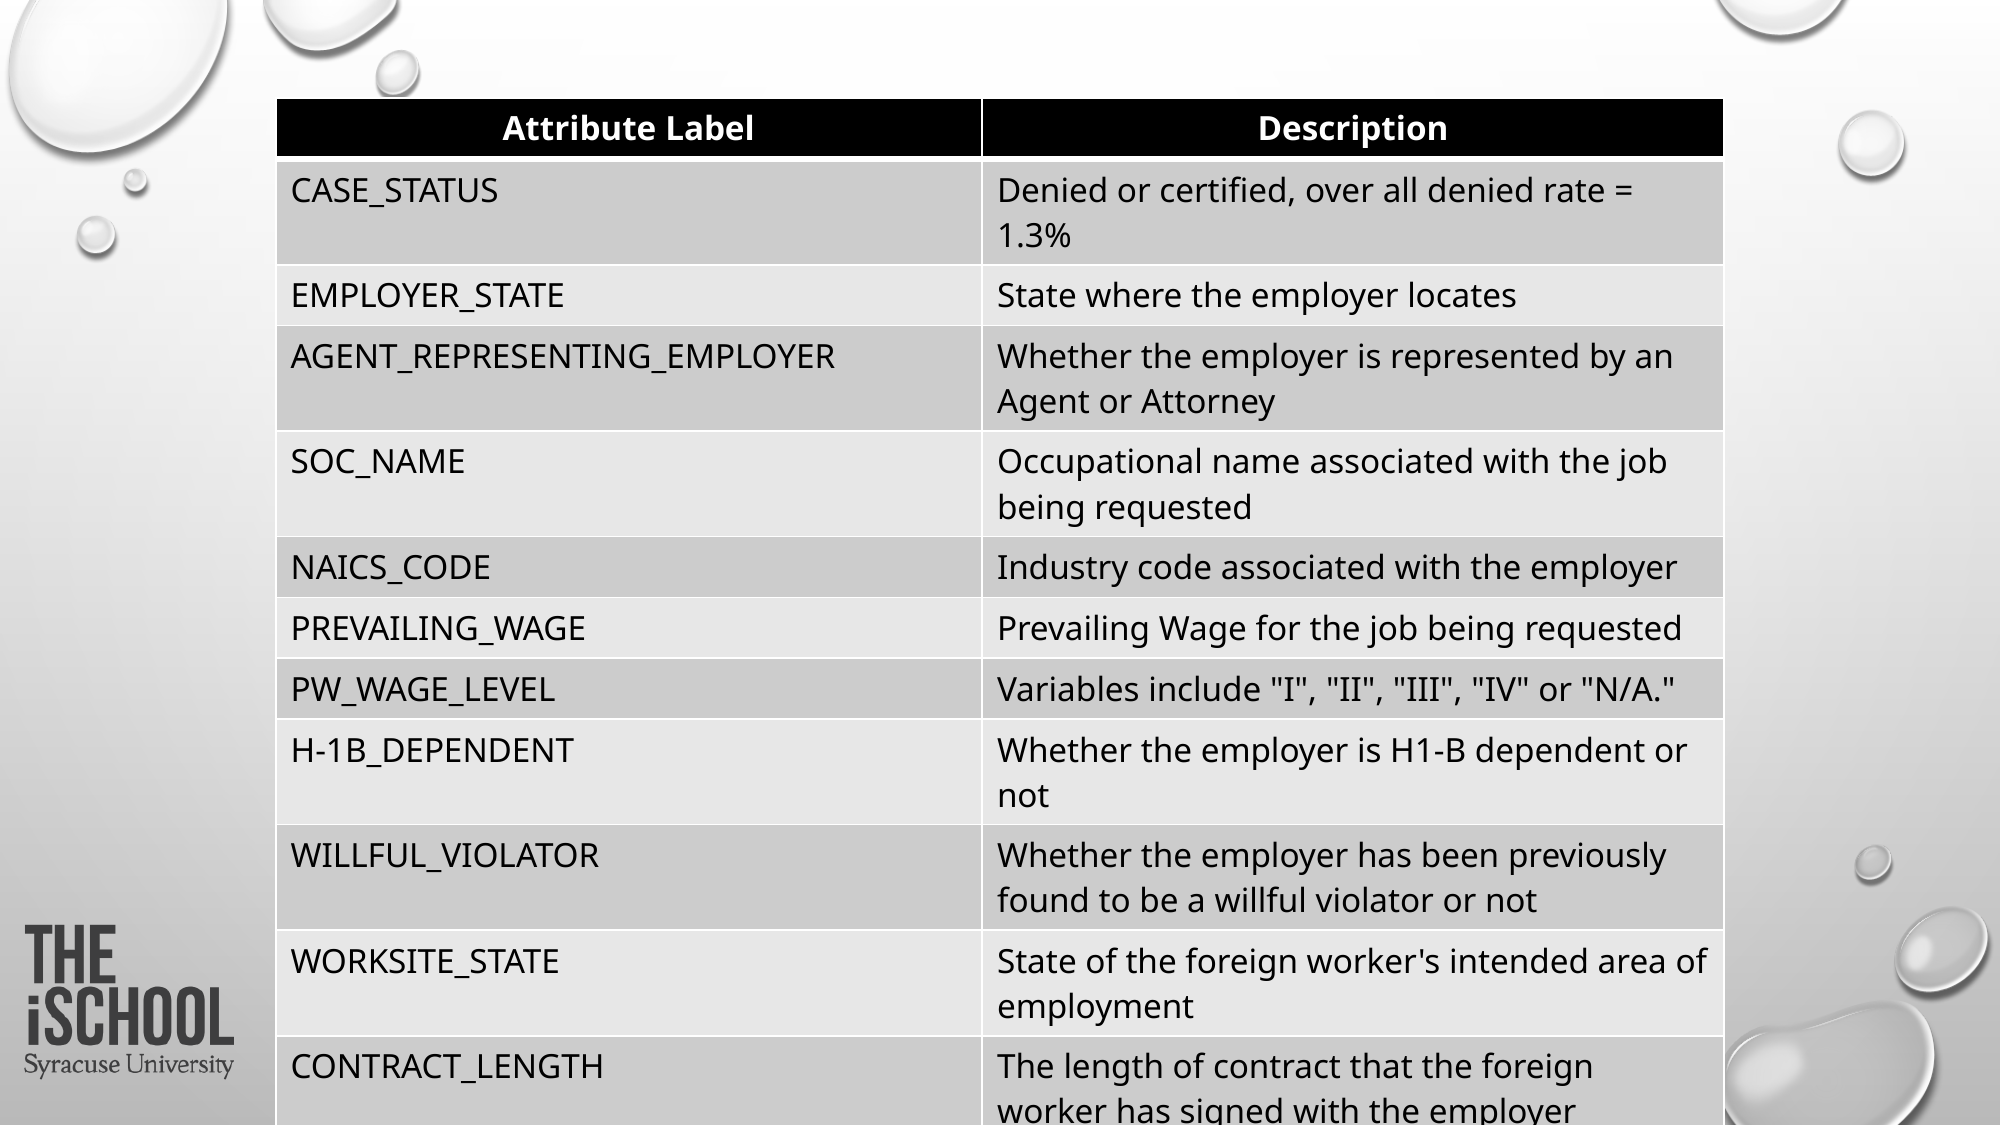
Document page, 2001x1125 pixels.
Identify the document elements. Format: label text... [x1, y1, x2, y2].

table_cell SOC_NAME [277, 432, 981, 536]
table_cell Whether the employer is H1-B dependent or not [983, 720, 1723, 824]
table_header Attribute Label [277, 99, 981, 156]
table_cell CONTRACT_LENGTH [277, 1037, 981, 1125]
table_cell Whether the employer has been previously found to be a willful violator or not [983, 825, 1723, 929]
table_cell WORKSITE_STATE [277, 931, 981, 1035]
table_cell Whether the employer is represented by an Agent or Attorney [983, 326, 1723, 430]
table_cell State where the employer locates [983, 266, 1723, 325]
table_cell PW_WAGE_LEVEL [277, 659, 981, 718]
table_cell The length of contract that the foreign worker has signed with the employer [983, 1037, 1723, 1125]
table_cell Prevailing Wage for the job being requested [983, 598, 1723, 657]
table_cell EMPLOYER_STATE [277, 266, 981, 325]
table_cell AGENT_REPRESENTING_EMPLOYER [277, 326, 981, 430]
table_cell State of the foreign worker's intended area of employment [983, 931, 1723, 1035]
table_cell PREVAILING_WAGE [277, 598, 981, 657]
table_cell Denied or certified, over all denied rate = 1.3% [983, 162, 1723, 264]
table_cell NAICS_CODE [277, 537, 981, 597]
table_cell CASE_STATUS [277, 162, 981, 264]
table_cell Occupational name associated with the job being requested [983, 432, 1723, 536]
table_cell WILLFUL_VIOLATOR [277, 825, 981, 929]
table_cell Variables include "I", "II", "III", "IV" or "N/A." [983, 659, 1723, 718]
picture [0, 0, 2000, 1125]
table_cell H-1B_DEPENDENT [277, 720, 981, 824]
table_cell Industry code associated with the employer [983, 537, 1723, 597]
table_header Description [983, 99, 1723, 156]
